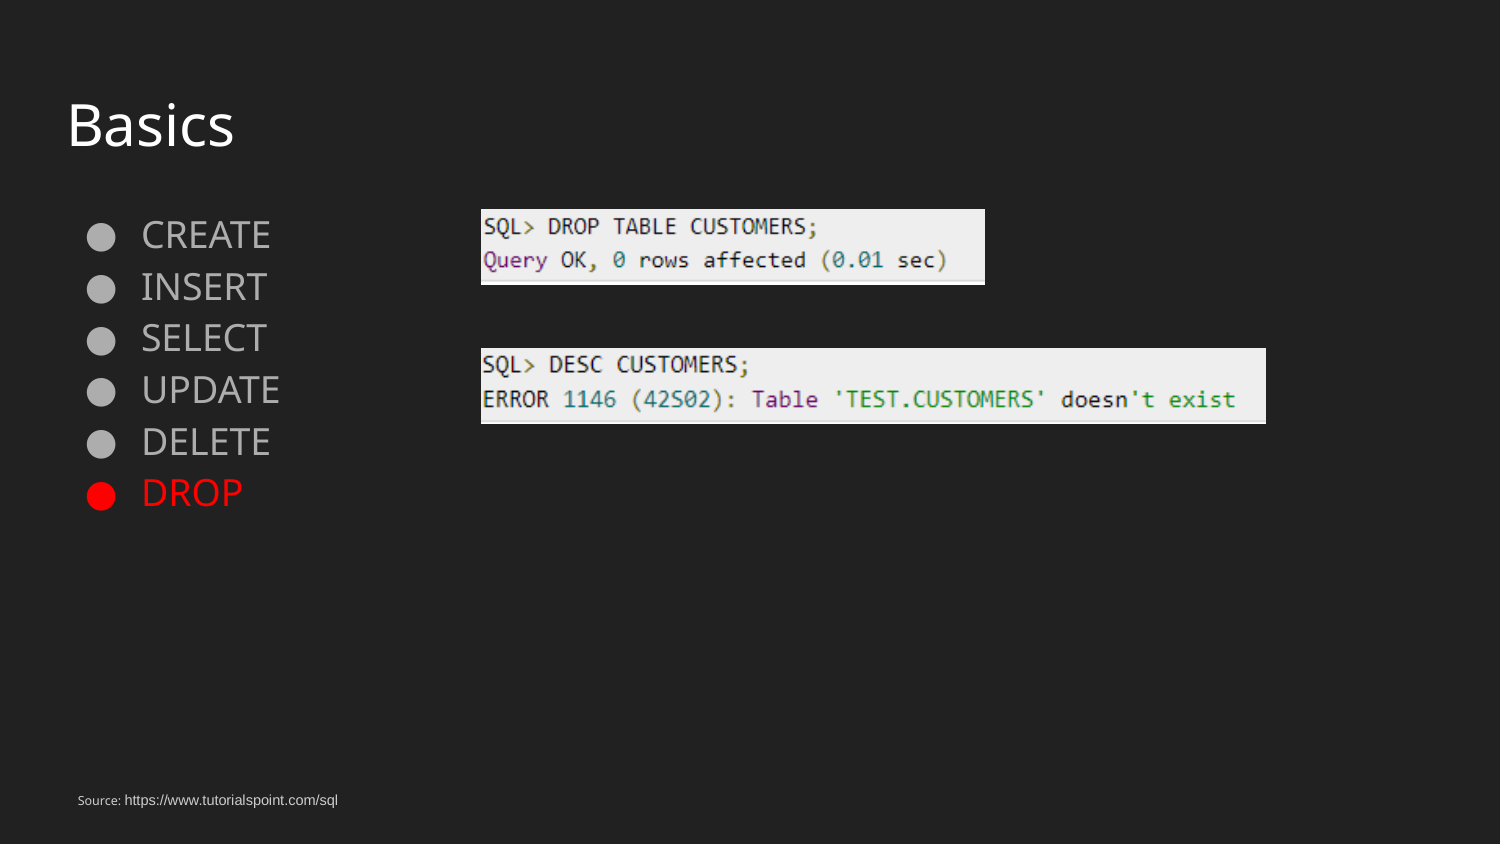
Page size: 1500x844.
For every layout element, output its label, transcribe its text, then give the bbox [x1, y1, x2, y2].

list CREATE INSERT SELECT UPDATE DELETE DROP [51, 189, 1449, 750]
picture [481, 208, 985, 285]
title Basics [51, 72, 1449, 167]
picture [481, 347, 1267, 424]
text_box Source: https://www.tutorialspoint.com/sql [63, 776, 1176, 806]
